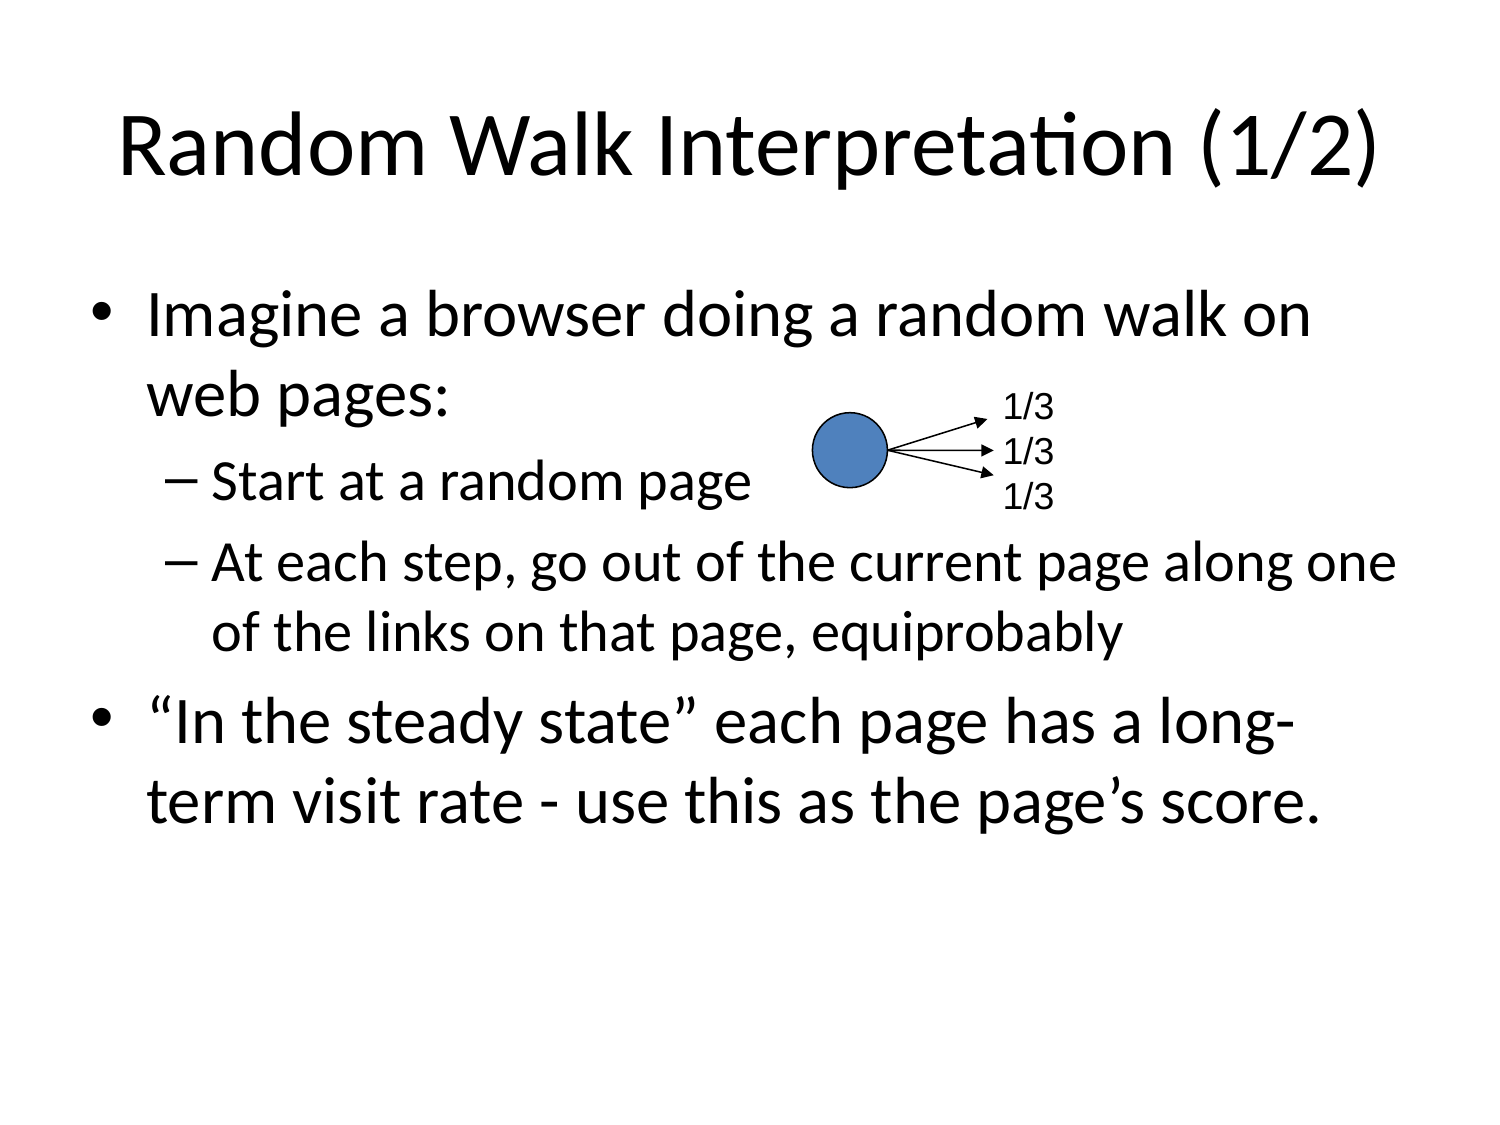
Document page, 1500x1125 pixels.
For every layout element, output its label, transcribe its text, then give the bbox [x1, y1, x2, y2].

list Imagine a browser doing a random walk on web pages: Start at a random page At each step, go out of the current page along one of the links on that page, equiprobably “In the steady state” each page has a long-term visit rate - use this as the page’s score. [75, 262, 1425, 1005]
title Random Walk Interpretation (1/2) [75, 45, 1425, 233]
text_box [887, 416, 987, 450]
text_box [812, 412, 888, 488]
text_box 1/3 1/3 1/3 [987, 374, 1070, 525]
text_box [887, 444, 987, 457]
text_box [890, 451, 987, 479]
